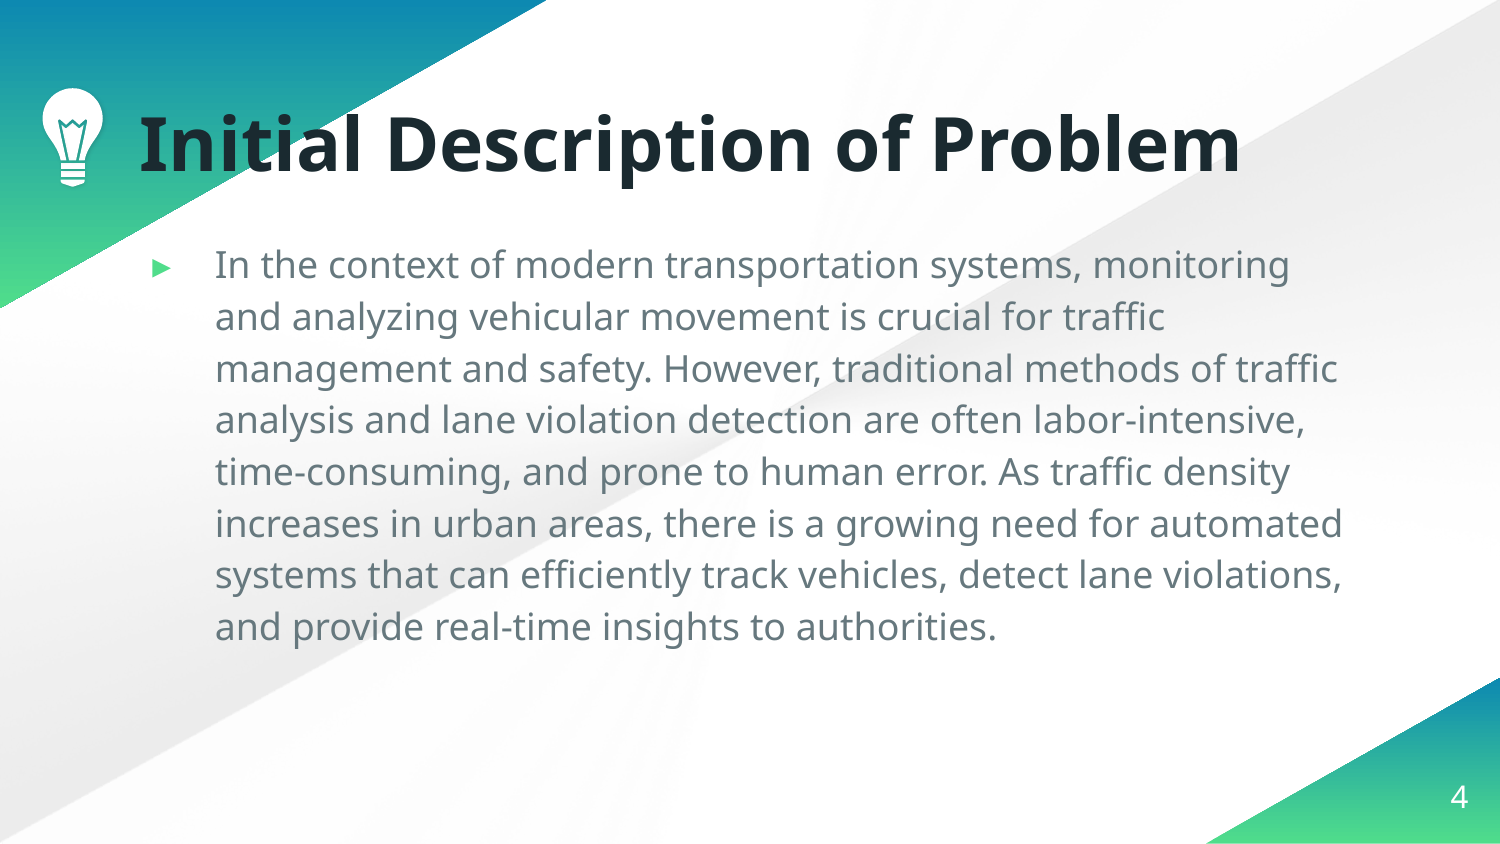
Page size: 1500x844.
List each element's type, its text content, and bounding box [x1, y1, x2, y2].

slide_number 4 [1378, 766, 1469, 832]
list In the context of modern transportation systems, monitoring and analyzing vehicular movement is crucial for traffic management and safety. However, traditional methods of traffic analysis and lane violation detection are often labor-intensive, time-consuming, and prone to human error. As traffic density increases in urban areas, there is a growing need for automated systems that can efficiently track vehicles, detect lane violations, and provide real-time insights to authorities. [139, 234, 1361, 696]
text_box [42, 88, 104, 187]
title Initial Description of Problem [139, 122, 1361, 188]
